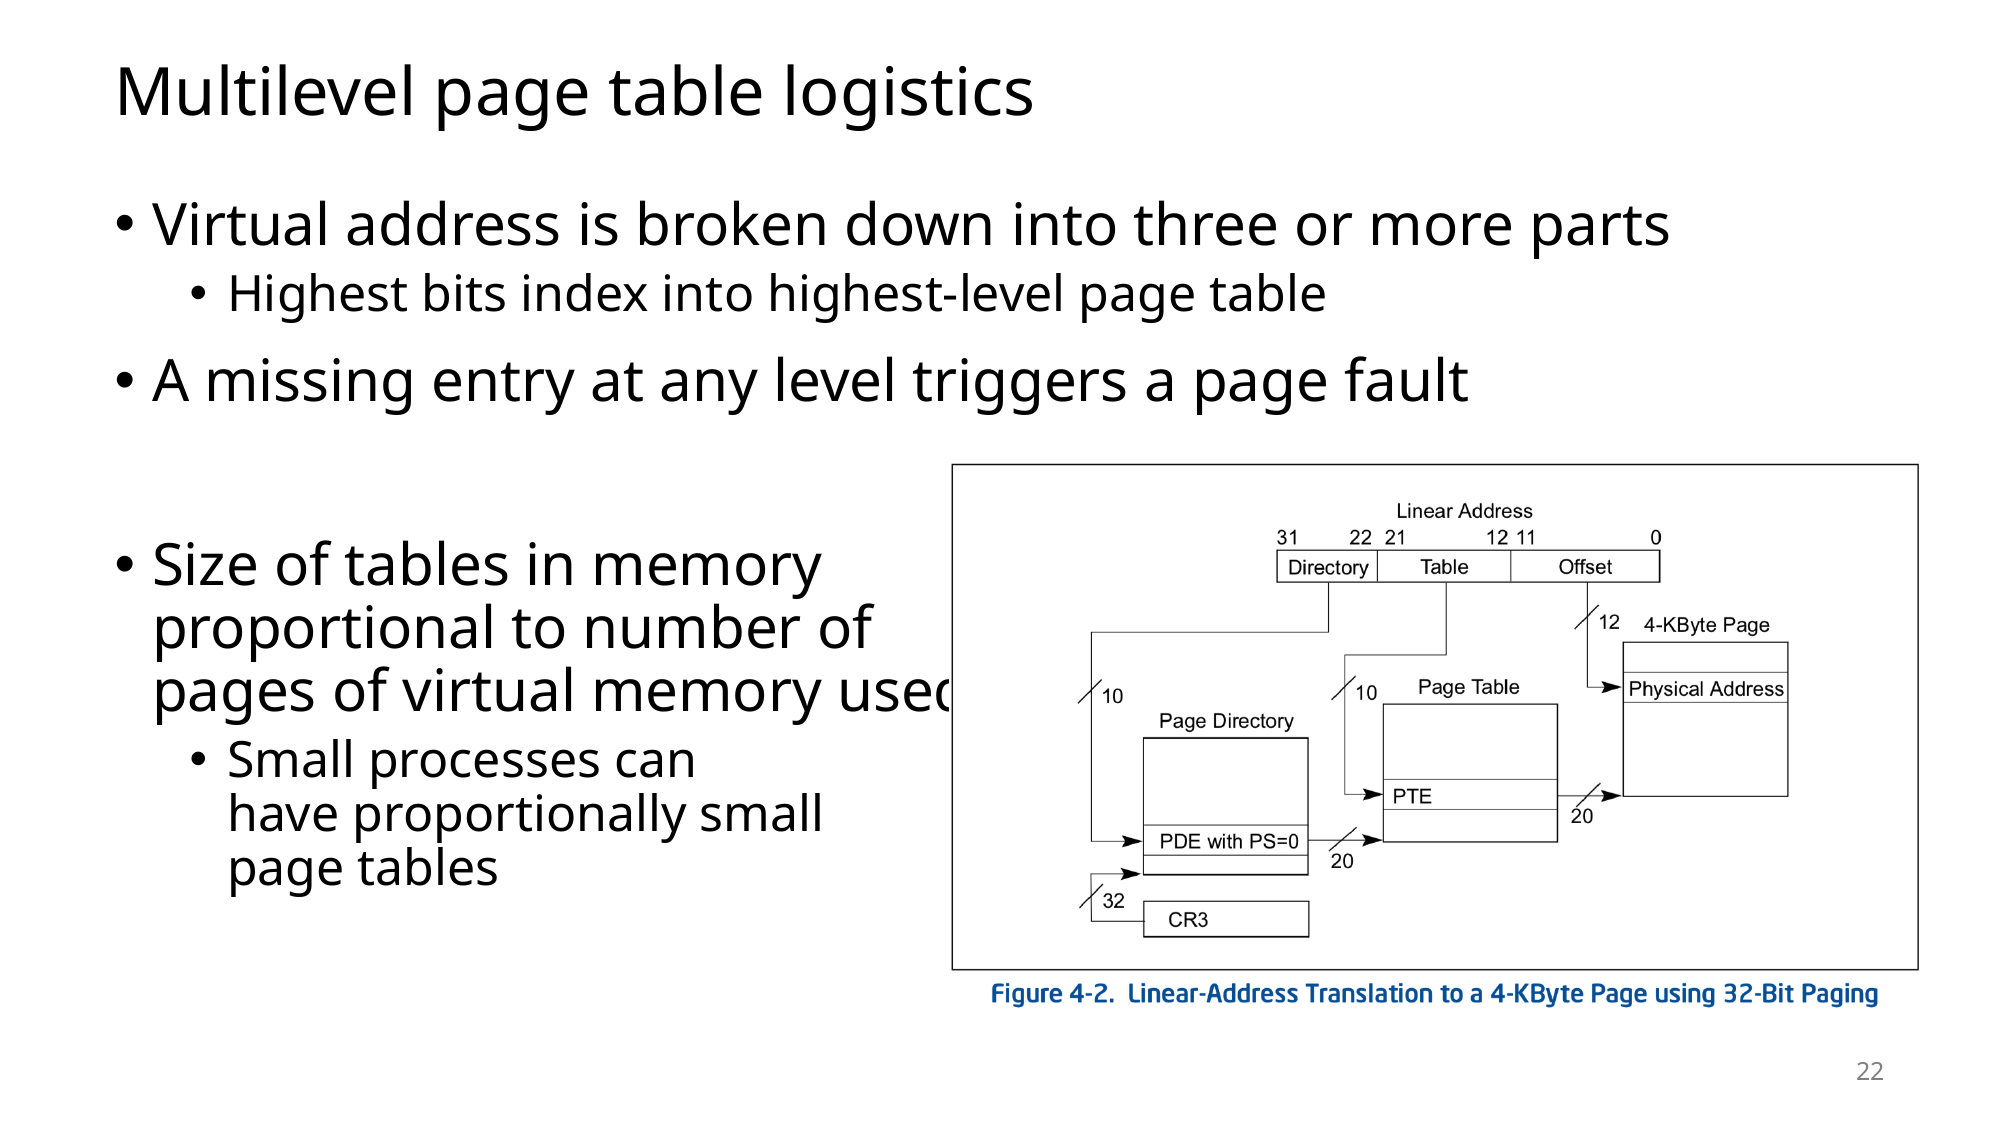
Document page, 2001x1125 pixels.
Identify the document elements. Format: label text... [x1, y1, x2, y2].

list Virtual address is broken down into three or more parts Highest bits index into highest-level page table A missing entry at any level triggers a page fault Size of tables in memory proportional to number of pages of virtual memory used Small processes can have proportionally small page tables [99, 187, 1900, 1013]
title Multilevel page table logistics [99, 37, 1900, 150]
slide_number 22 [1749, 1042, 1900, 1103]
picture [949, 461, 1922, 1013]
